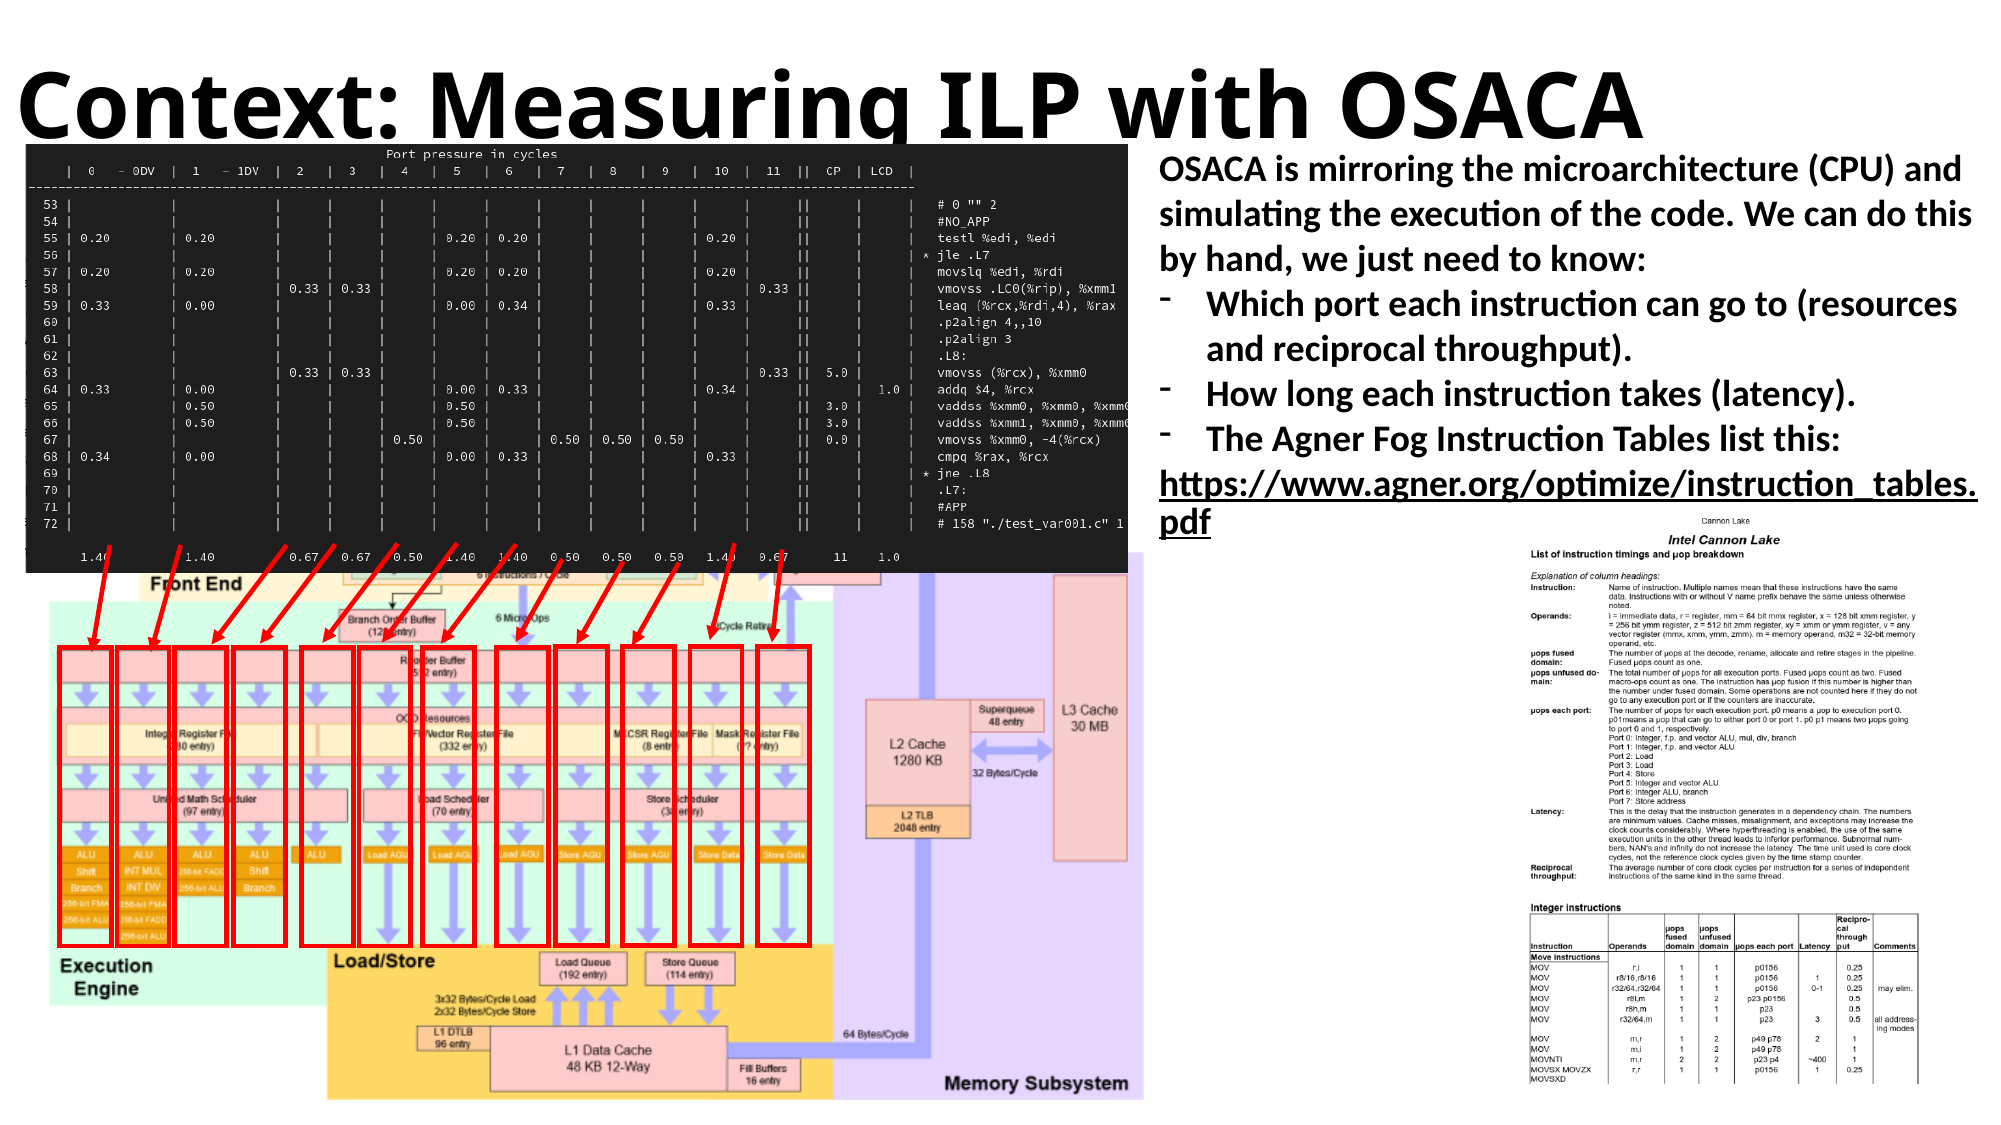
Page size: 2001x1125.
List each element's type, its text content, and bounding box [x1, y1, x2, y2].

title Context: Measuring ILP with OSACA [0, 0, 1975, 218]
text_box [91, 544, 110, 653]
picture [1511, 508, 1925, 1085]
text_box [515, 559, 563, 643]
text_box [440, 544, 517, 644]
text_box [632, 562, 679, 646]
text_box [576, 561, 624, 645]
footer richard.m.veras@ou.edu [662, 1042, 1338, 1103]
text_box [260, 544, 336, 644]
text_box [381, 543, 458, 643]
text_box OSACA is mirroring the microarchitecture (CPU) and simulating the execution of the code. We can do this by hand, we just need to know: Which port each instruction can go to (resources and reciprocal throughput). How long each instruction takes (latency). The Agner Fog Instruction Tables list this: https://www.agner.org/optimize/instruction_tables.pdf [1144, 136, 2000, 602]
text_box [322, 543, 381, 643]
picture [25, 144, 1144, 1100]
slide_number 5 [1412, 1042, 1863, 1103]
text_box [150, 544, 181, 653]
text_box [211, 545, 287, 645]
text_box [709, 543, 735, 641]
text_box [772, 549, 783, 643]
